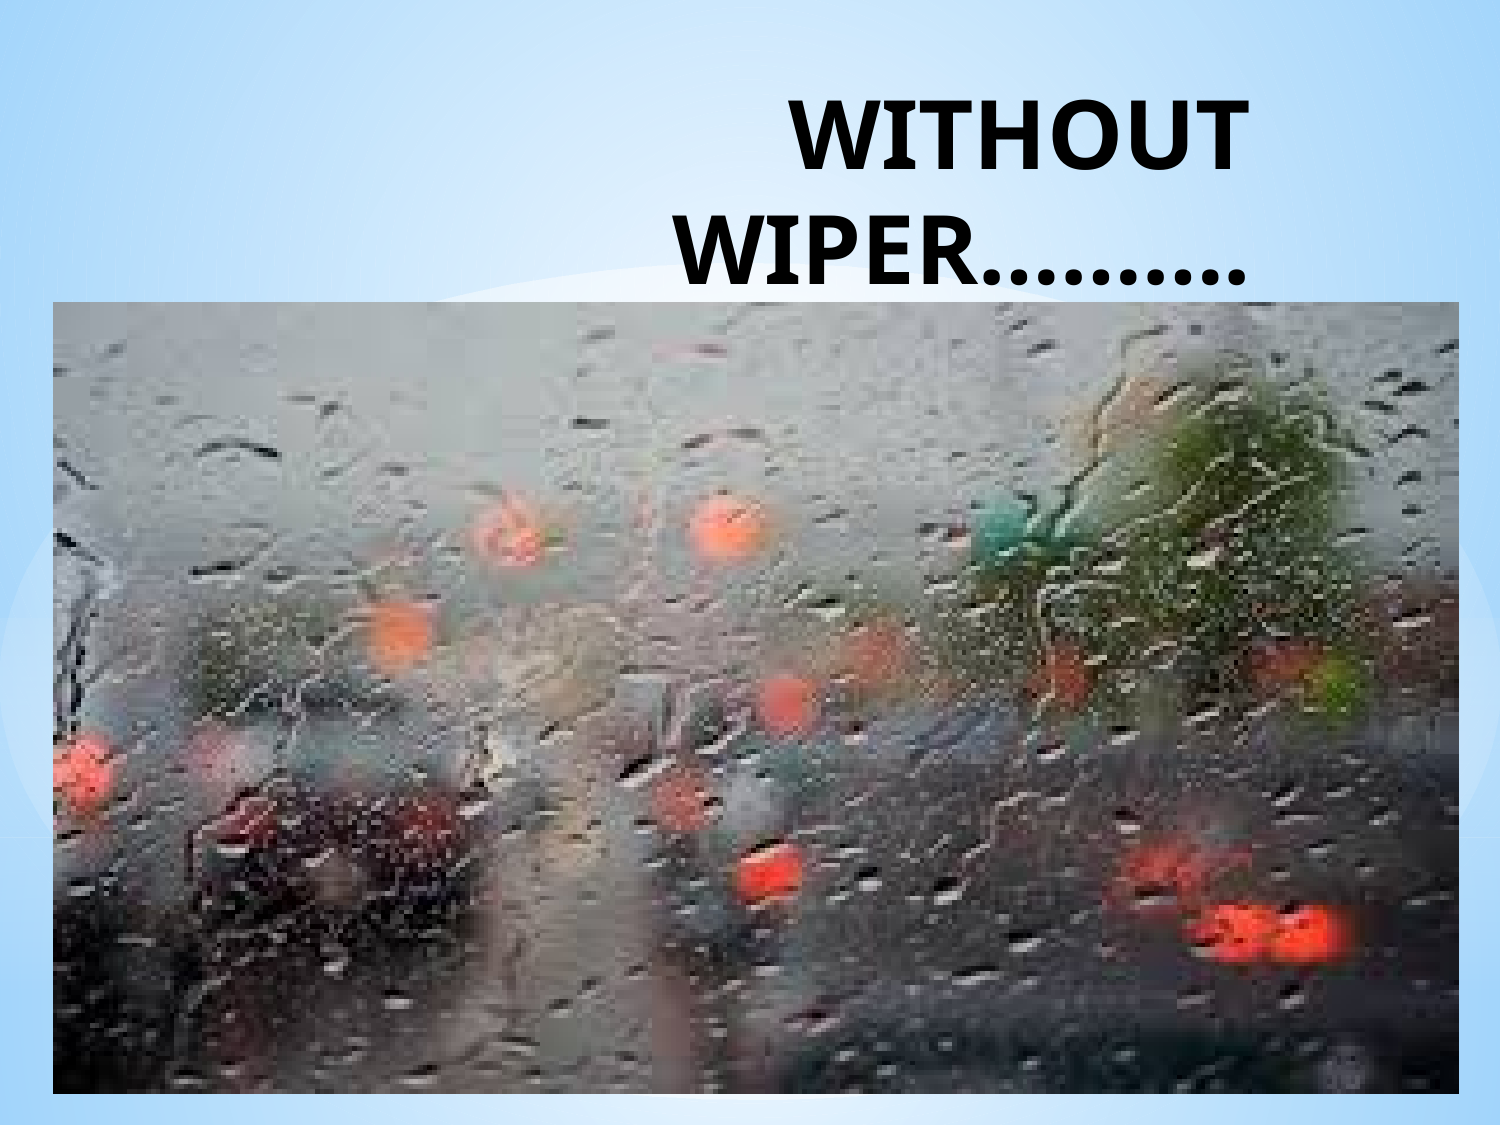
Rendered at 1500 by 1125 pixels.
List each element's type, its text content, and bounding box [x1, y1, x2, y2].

picture [52, 302, 1459, 1095]
title WITHOUT WIPER………. [198, 66, 1267, 254]
